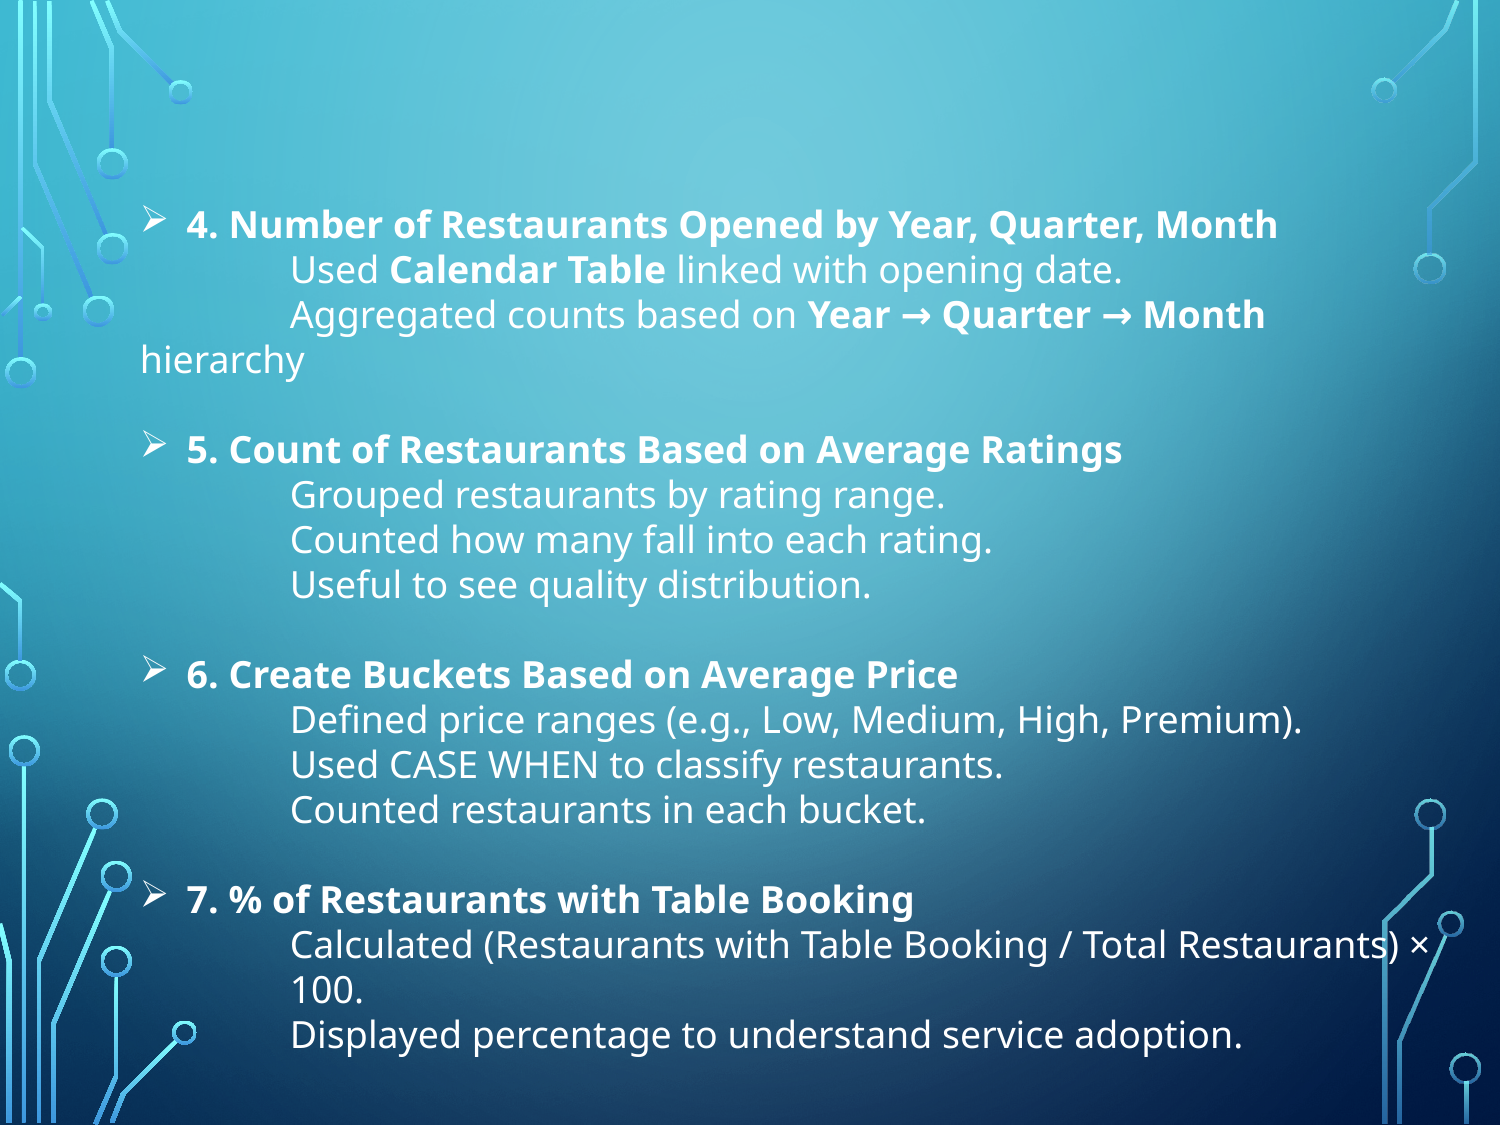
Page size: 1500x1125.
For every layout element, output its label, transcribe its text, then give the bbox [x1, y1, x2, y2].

text_box 4. Number of Restaurants Opened by Year, Quarter, Month Used Calendar Table linked with opening date. Aggregated counts based on Year → Quarter → Month hierarchy 5. Count of Restaurants Based on Average Ratings Grouped restaurants by rating range. Counted how many fall into each rating. Useful to see quality distribution. 6. Create Buckets Based on Average Price Defined price ranges (e.g., Low, Medium, High, Premium). Used CASE WHEN to classify restaurants. Counted restaurants in each bucket. 7. % of Restaurants with Table Booking Calculated (Restaurants with Table Booking / Total Restaurants) × 100. Displayed percentage to understand service adoption. [124, 193, 1447, 1063]
